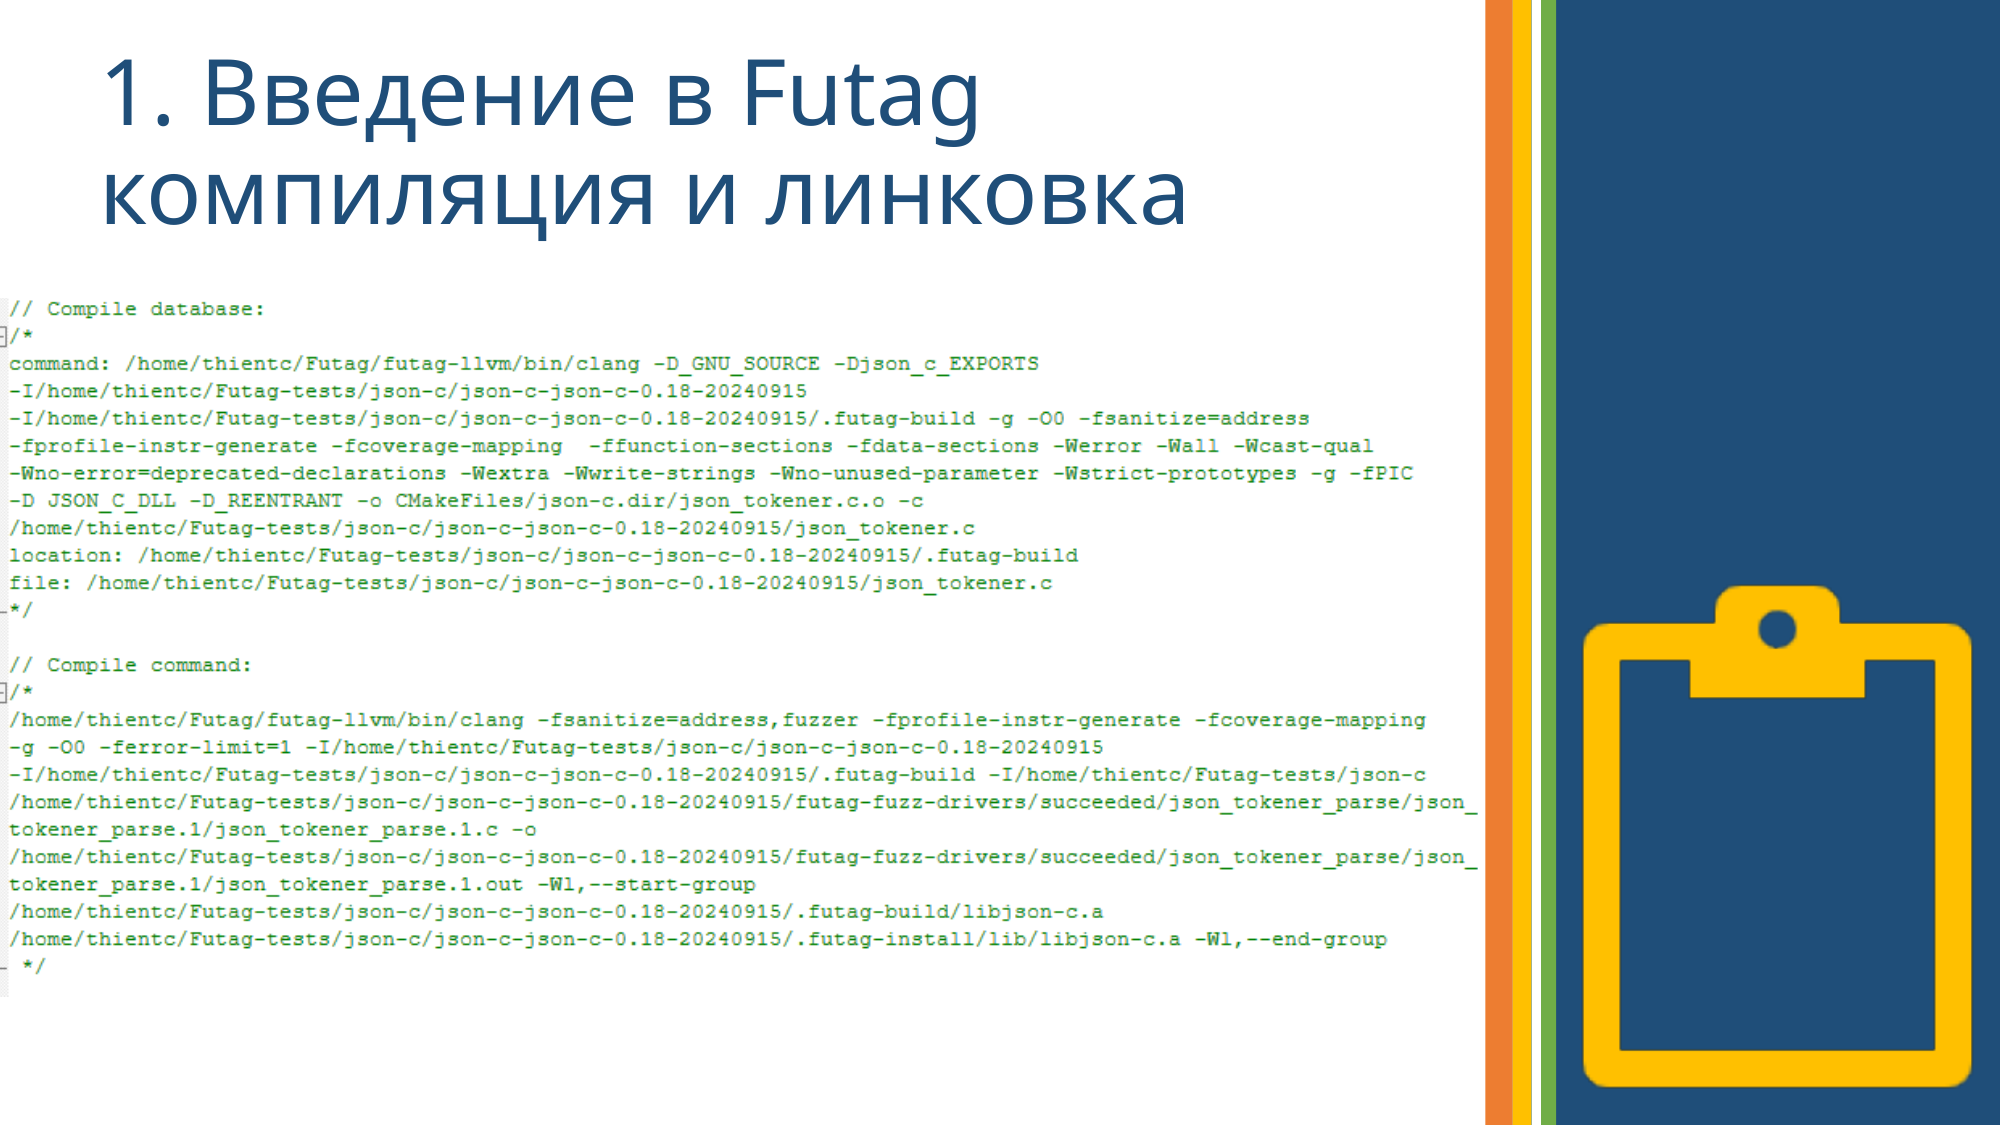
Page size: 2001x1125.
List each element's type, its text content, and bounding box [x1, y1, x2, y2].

picture [1477, 536, 2001, 1125]
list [0, 298, 1478, 997]
title 1. Введение в Futag компиляция и линковка [84, 14, 1454, 276]
